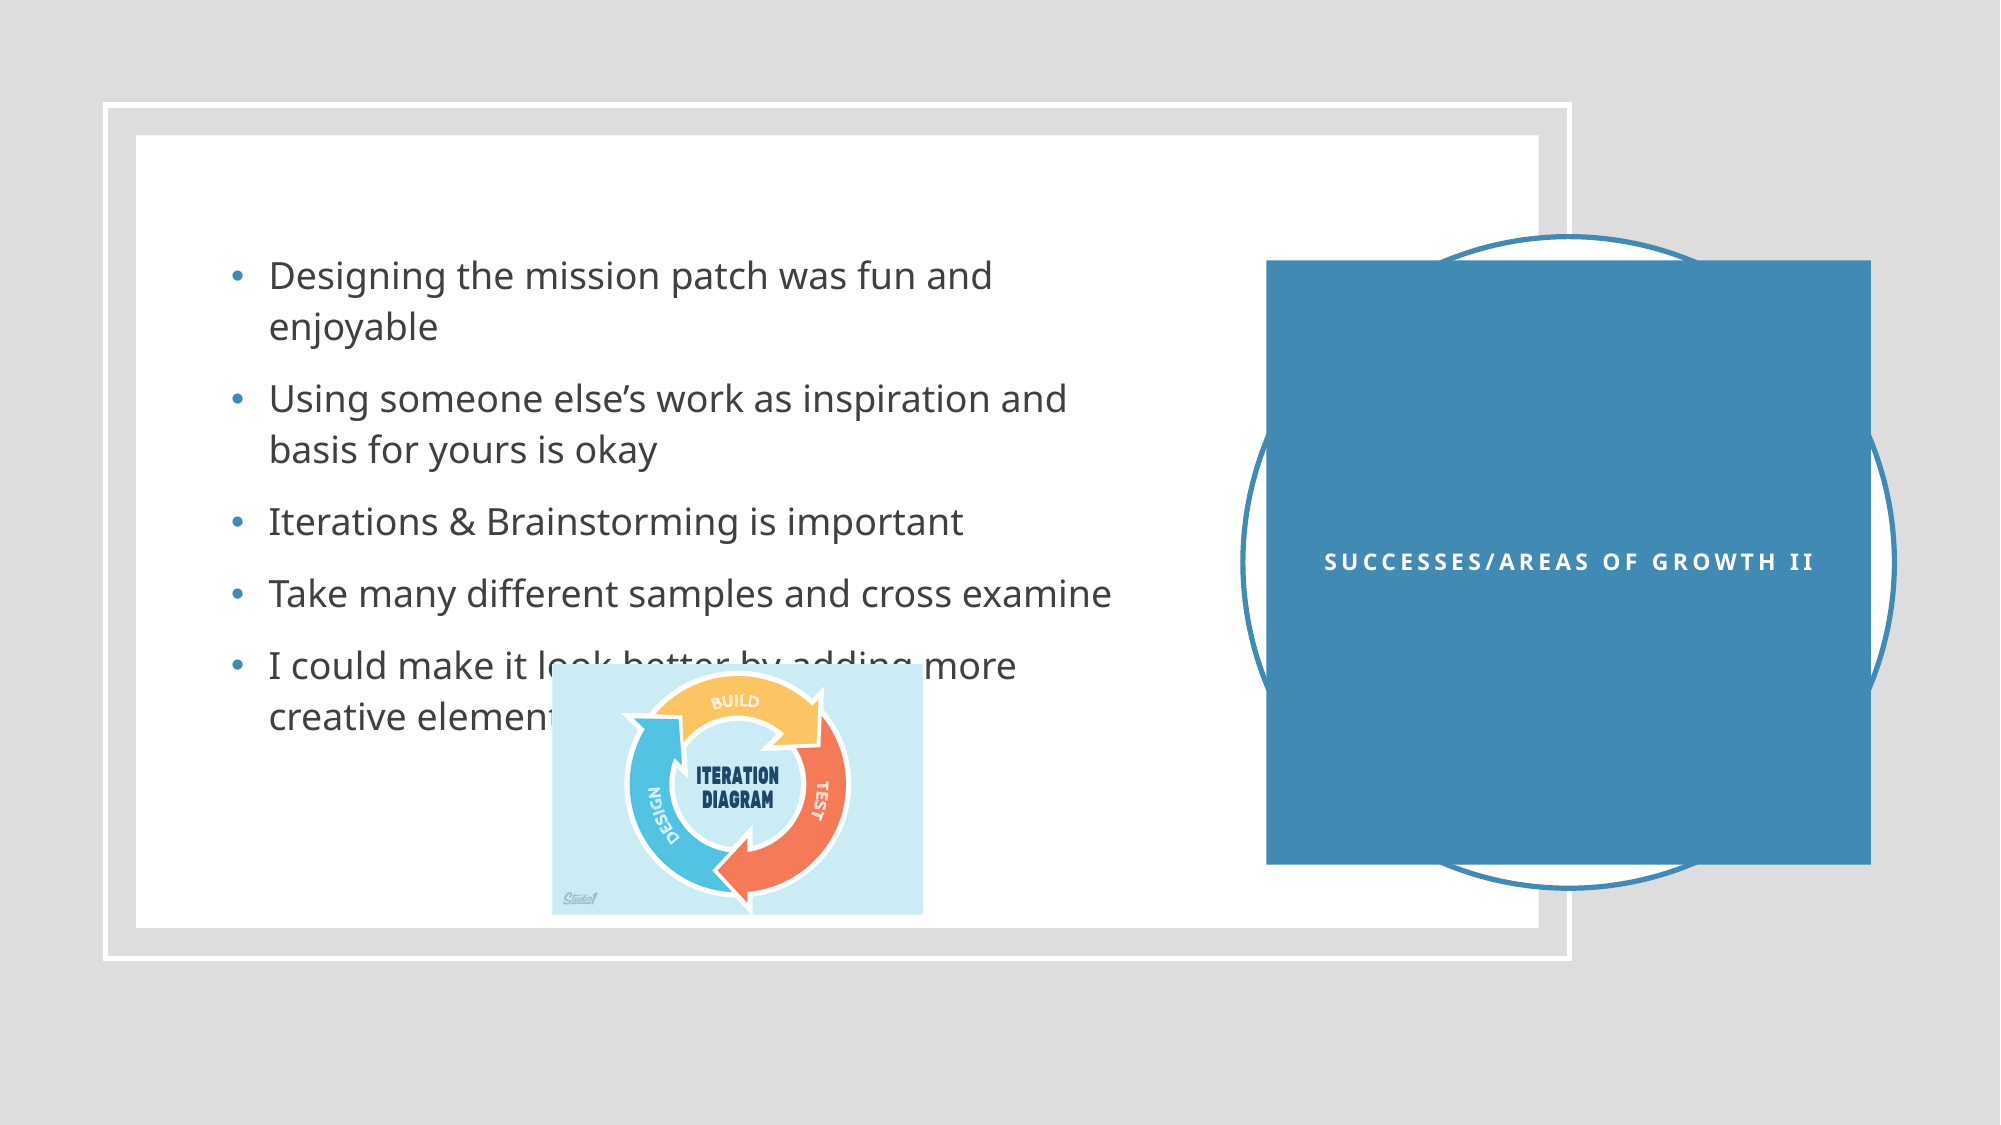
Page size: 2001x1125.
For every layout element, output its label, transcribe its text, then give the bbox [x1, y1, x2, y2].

title Successes/Areas of Growth II [1264, 258, 1873, 867]
text_box [135, 134, 1540, 929]
list Designing the mission patch was fun and enjoyable Using someone else’s work as inspiration and basis for yours is okay Iterations & Brainstorming is important Take many different samples and cross examine I could make it look better by adding more creative elements. [216, 210, 1154, 853]
text_box [104, 104, 1570, 959]
text_box [1873, 443, 1896, 682]
text_box [1450, 867, 1688, 890]
text_box [1241, 444, 1264, 681]
text_box [1449, 235, 1688, 258]
picture [552, 664, 923, 915]
